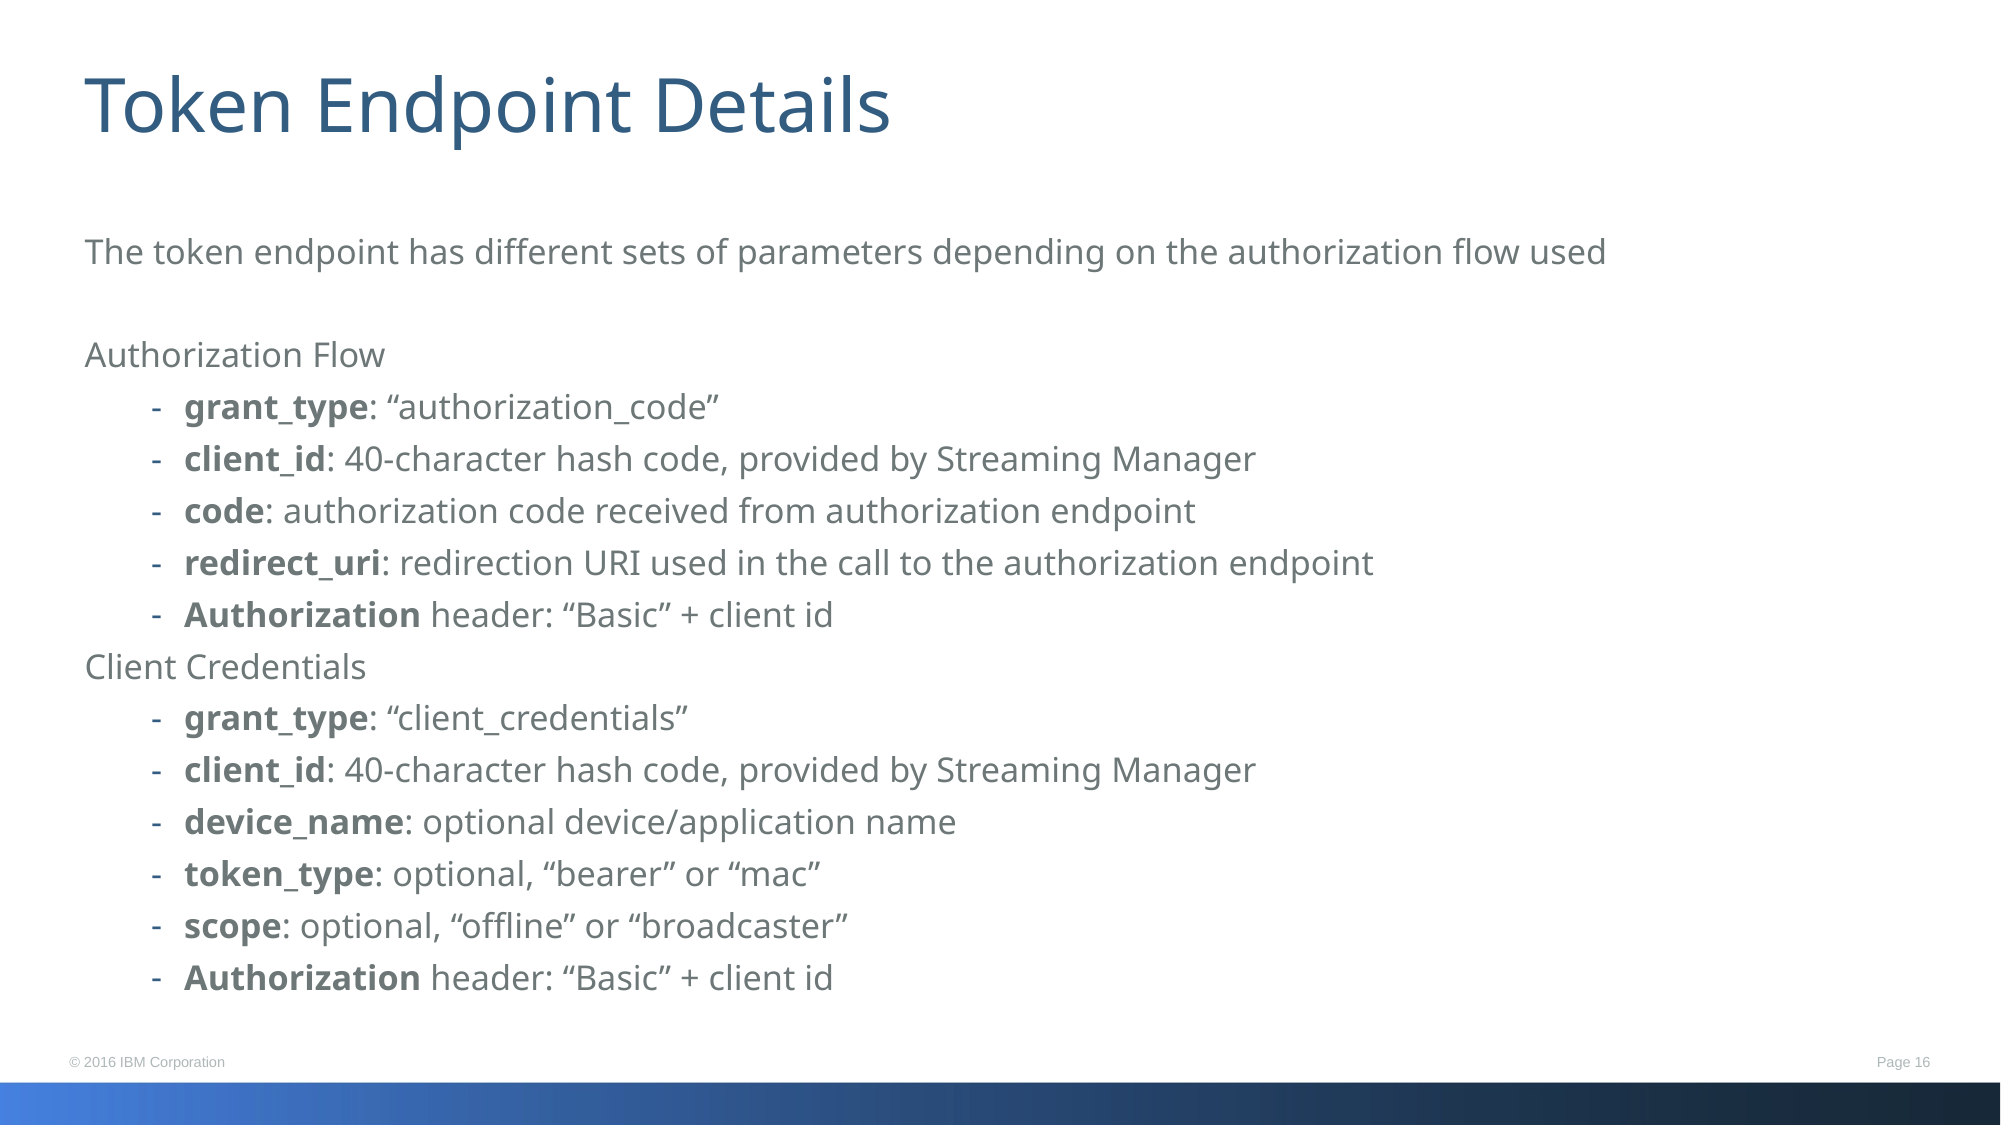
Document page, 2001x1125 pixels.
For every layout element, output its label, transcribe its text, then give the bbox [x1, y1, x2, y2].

list The token endpoint has different sets of parameters depending on the authorization flow used Authorization Flow grant_type: “authorization_code” client_id: 40-character hash code, provided by Streaming Manager code: authorization code received from authorization endpoint redirect_uri: redirection URI used in the call to the authorization endpoint Authorization header: “Basic” + client id Client Credentials grant_type: “client_credentials” client_id: 40-character hash code, provided by Streaming Manager device_name: optional device/application name token_type: optional, “bearer” or “mac” scope: optional, “offline” or “broadcaster” Authorization header: “Basic” + client id [69, 218, 1931, 1014]
title Token Endpoint Details [69, 59, 1931, 182]
picture [0, 0, 2001, 1125]
